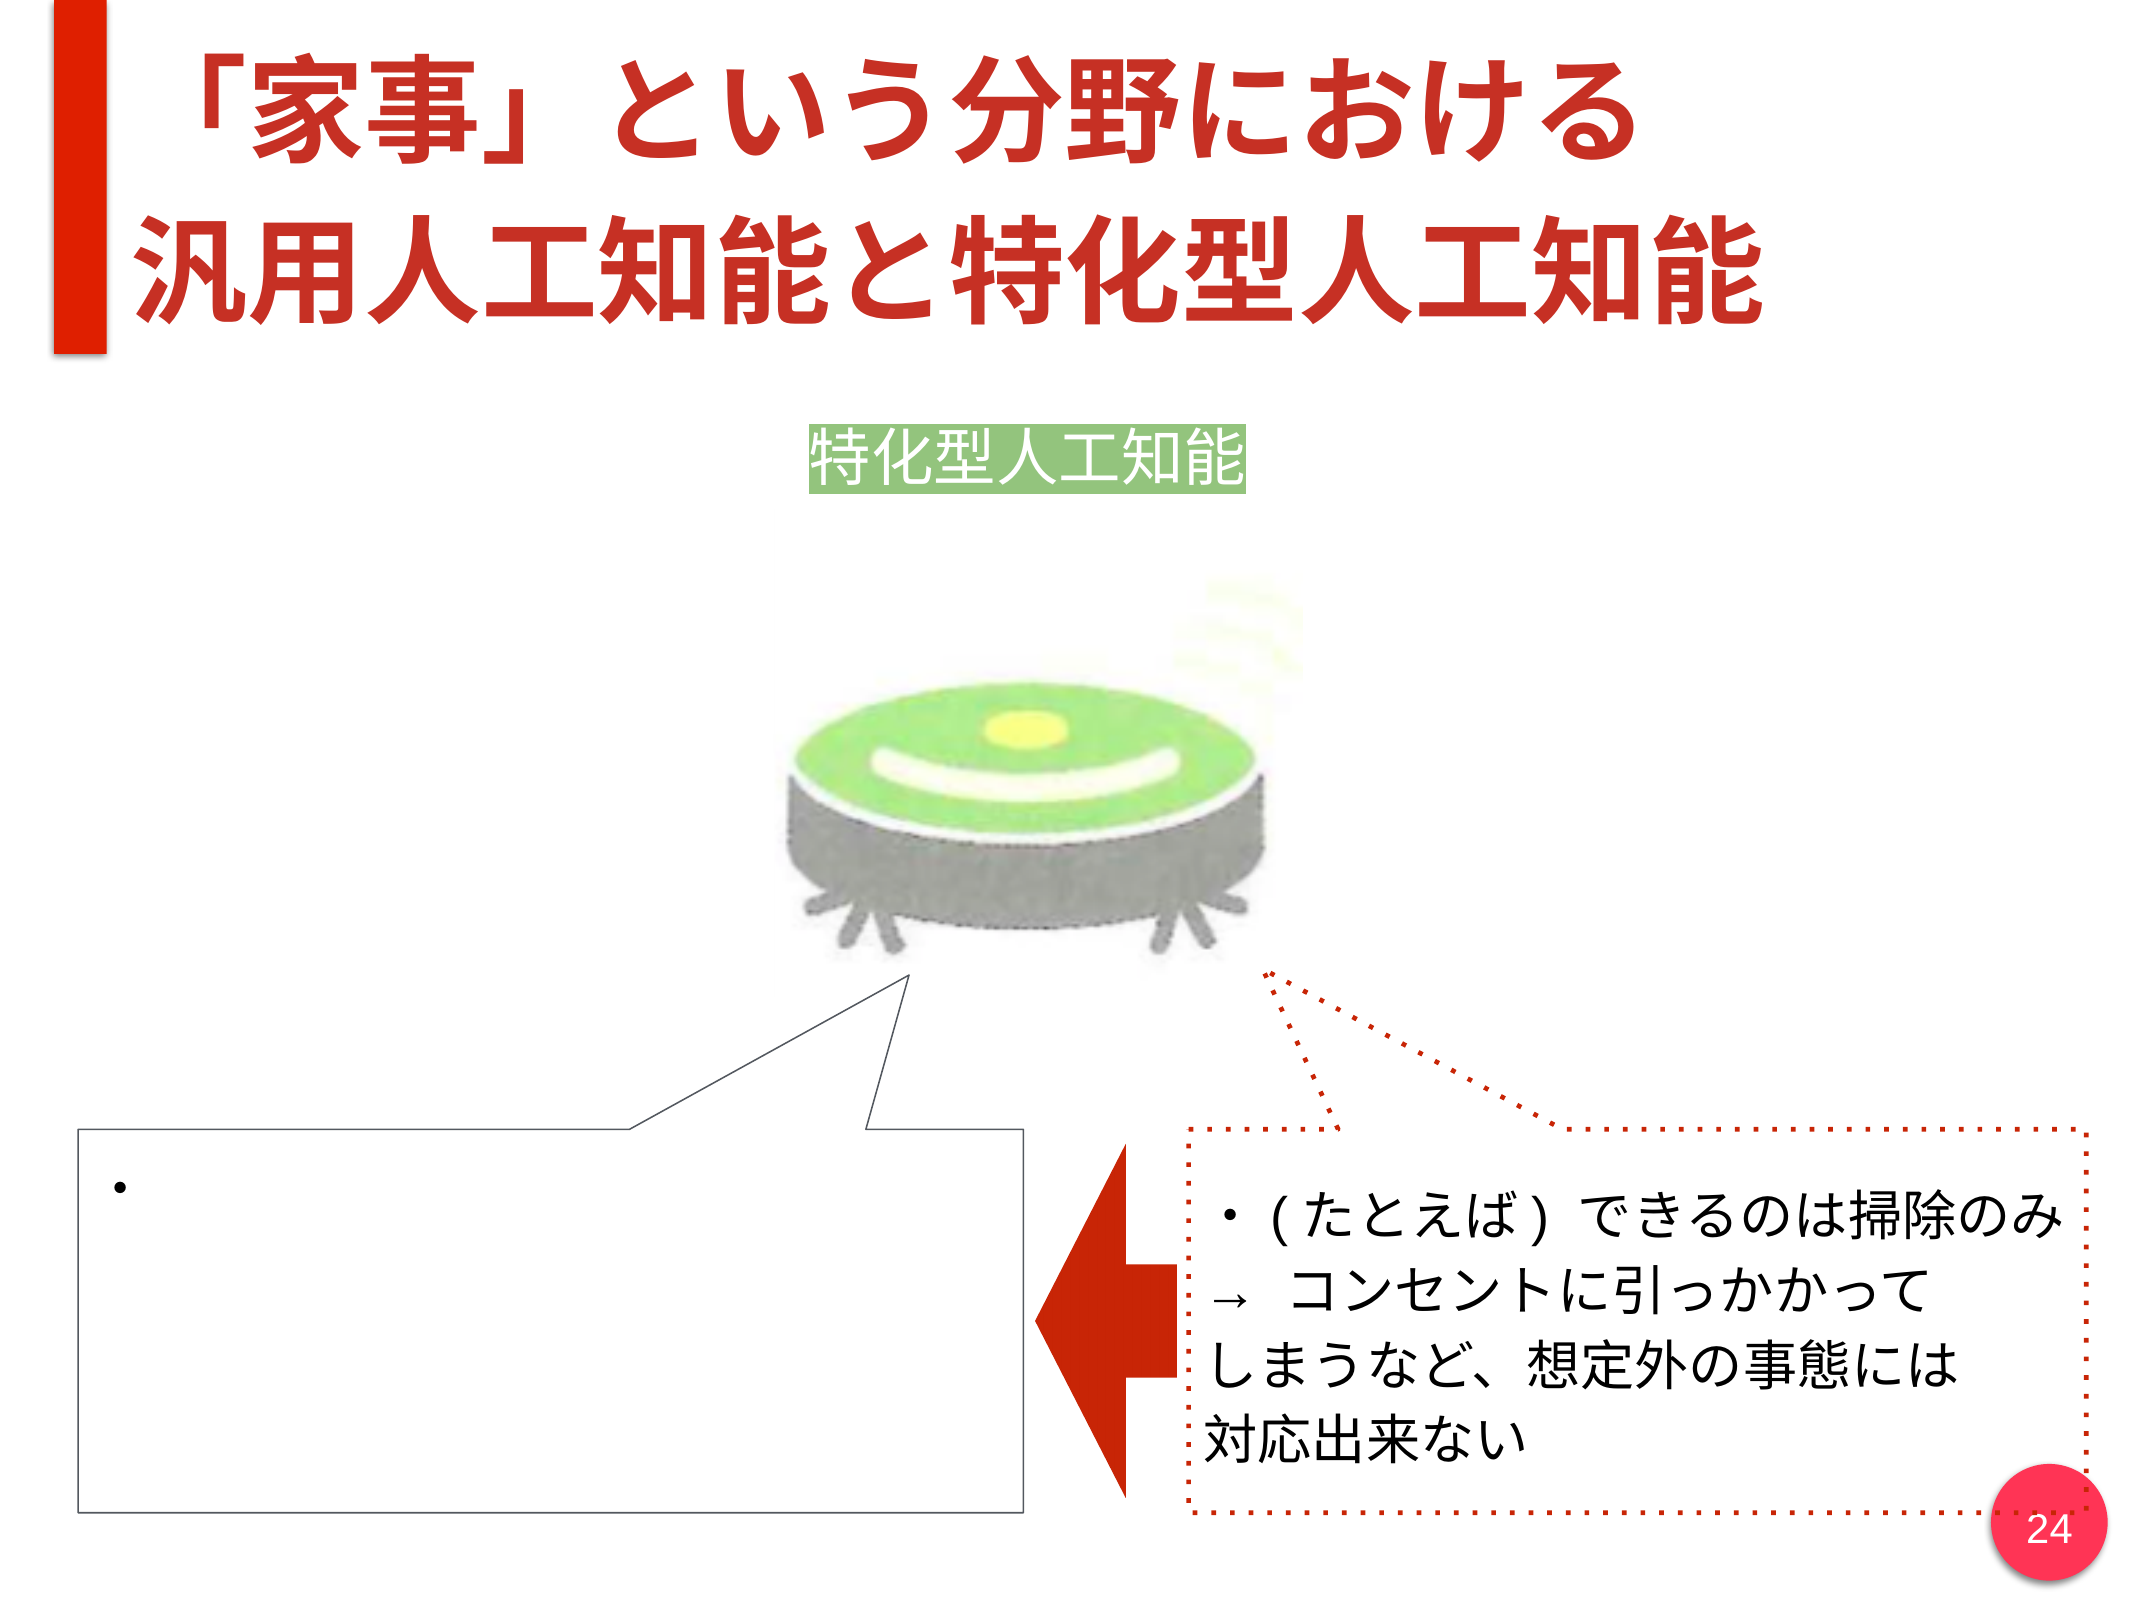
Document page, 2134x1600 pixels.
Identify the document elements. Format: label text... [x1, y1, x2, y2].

text_box [1035, 1143, 1177, 1499]
picture [773, 509, 1304, 997]
text_box ・ [78, 1005, 1024, 1513]
slide_number 24 [2012, 1513, 2087, 1600]
text_box ・(たとえば) できるのは掃除のみ → コンセントに引っかかって しまうなど、想定外の事態には 対応出来ない [1188, 993, 2087, 1513]
text_box 特化型人工知能 [793, 403, 1283, 507]
title 「家事」という分野における 汎用人工知能と特化型人工知能 [122, 18, 2030, 336]
